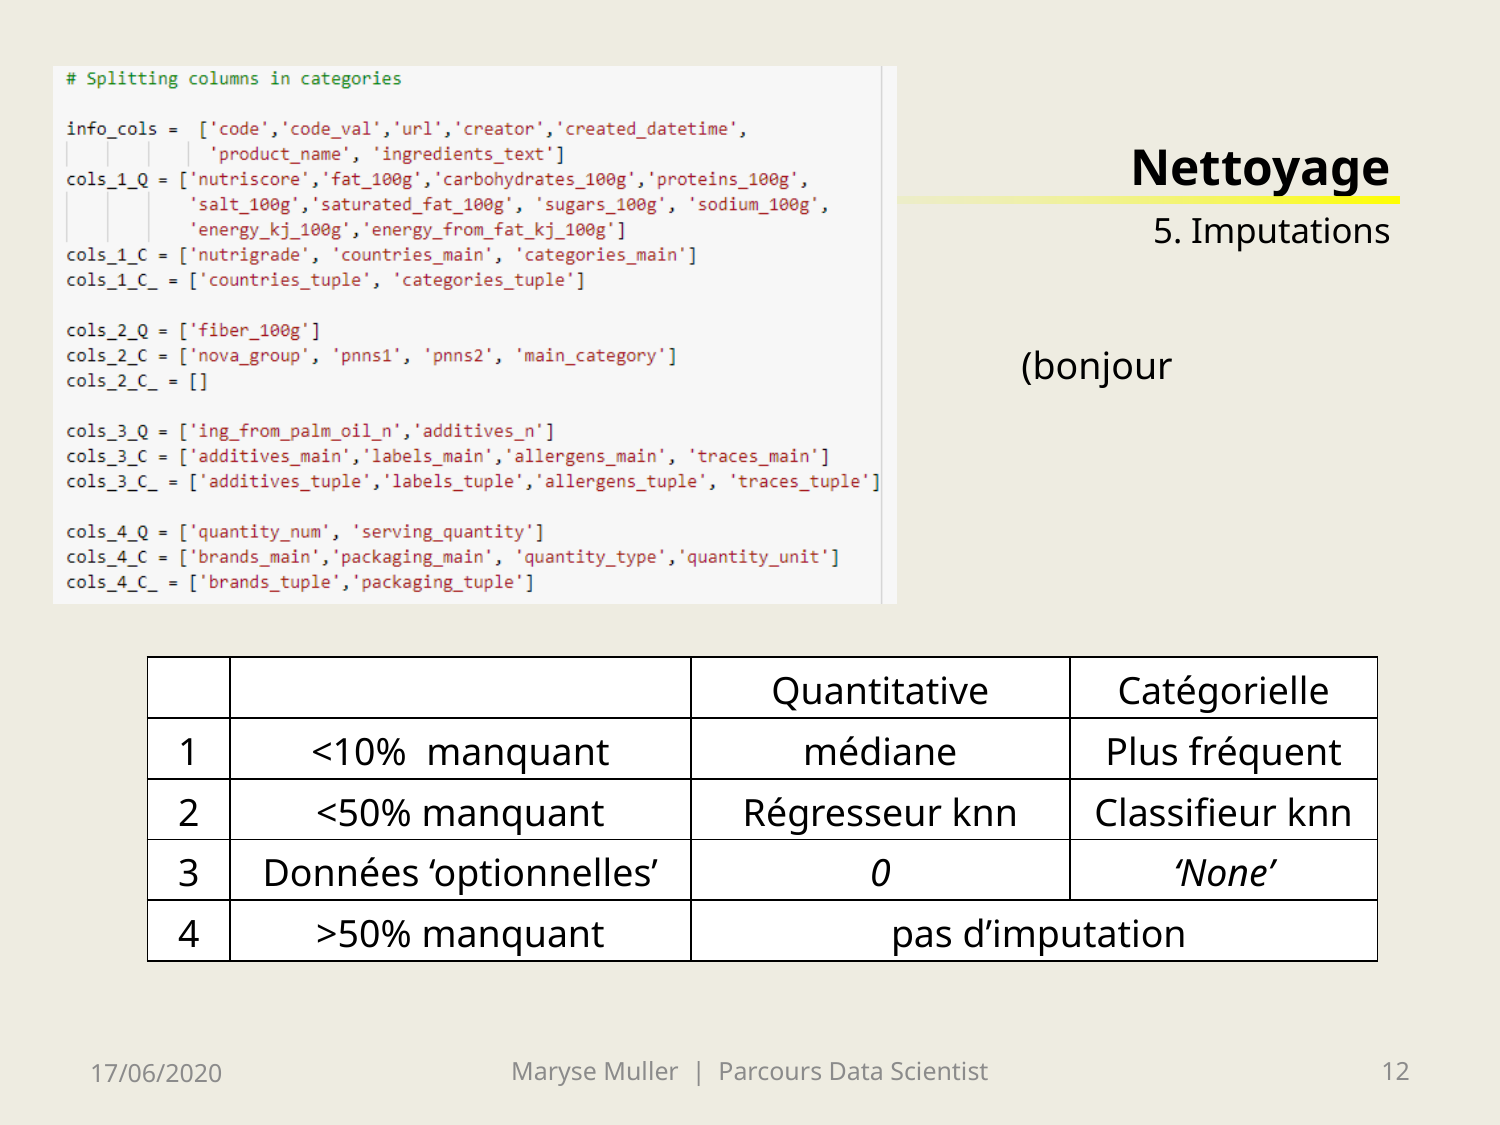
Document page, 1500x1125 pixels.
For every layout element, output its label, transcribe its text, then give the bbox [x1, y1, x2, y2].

table_cell Plus fréquent [1071, 719, 1377, 778]
table_cell 2 [148, 780, 229, 839]
table_cell Classifieur knn [1071, 780, 1377, 839]
table_cell pas d’imputation [692, 901, 1377, 960]
table_header Catégorielle [1071, 658, 1377, 717]
slide_number 12 [1074, 1042, 1425, 1103]
table_header Quantitative [692, 658, 1069, 717]
picture [52, 66, 898, 604]
table_cell Données ‘optionnelles’ [231, 840, 690, 899]
table_cell 0 [692, 840, 1069, 899]
table_header [231, 658, 690, 717]
table_cell 3 [148, 840, 229, 899]
footer Maryse Muller | Parcours Data Scientist [472, 1042, 1028, 1103]
text_box (bonjour [1006, 334, 1198, 395]
table_cell <10% manquant [231, 719, 690, 778]
text_box [901, 194, 1402, 206]
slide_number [75, 1042, 425, 1103]
table_header [148, 658, 229, 717]
table_cell >50% manquant [231, 901, 690, 960]
title Nettoyage 5. Imputations [901, 127, 1407, 303]
table_cell médiane [692, 719, 1069, 778]
table_cell 1 [148, 719, 229, 778]
table_cell ‘None’ [1071, 840, 1377, 899]
table_cell 4 [148, 901, 229, 960]
table_cell <50% manquant [231, 780, 690, 839]
table_cell Régresseur knn [692, 780, 1069, 839]
